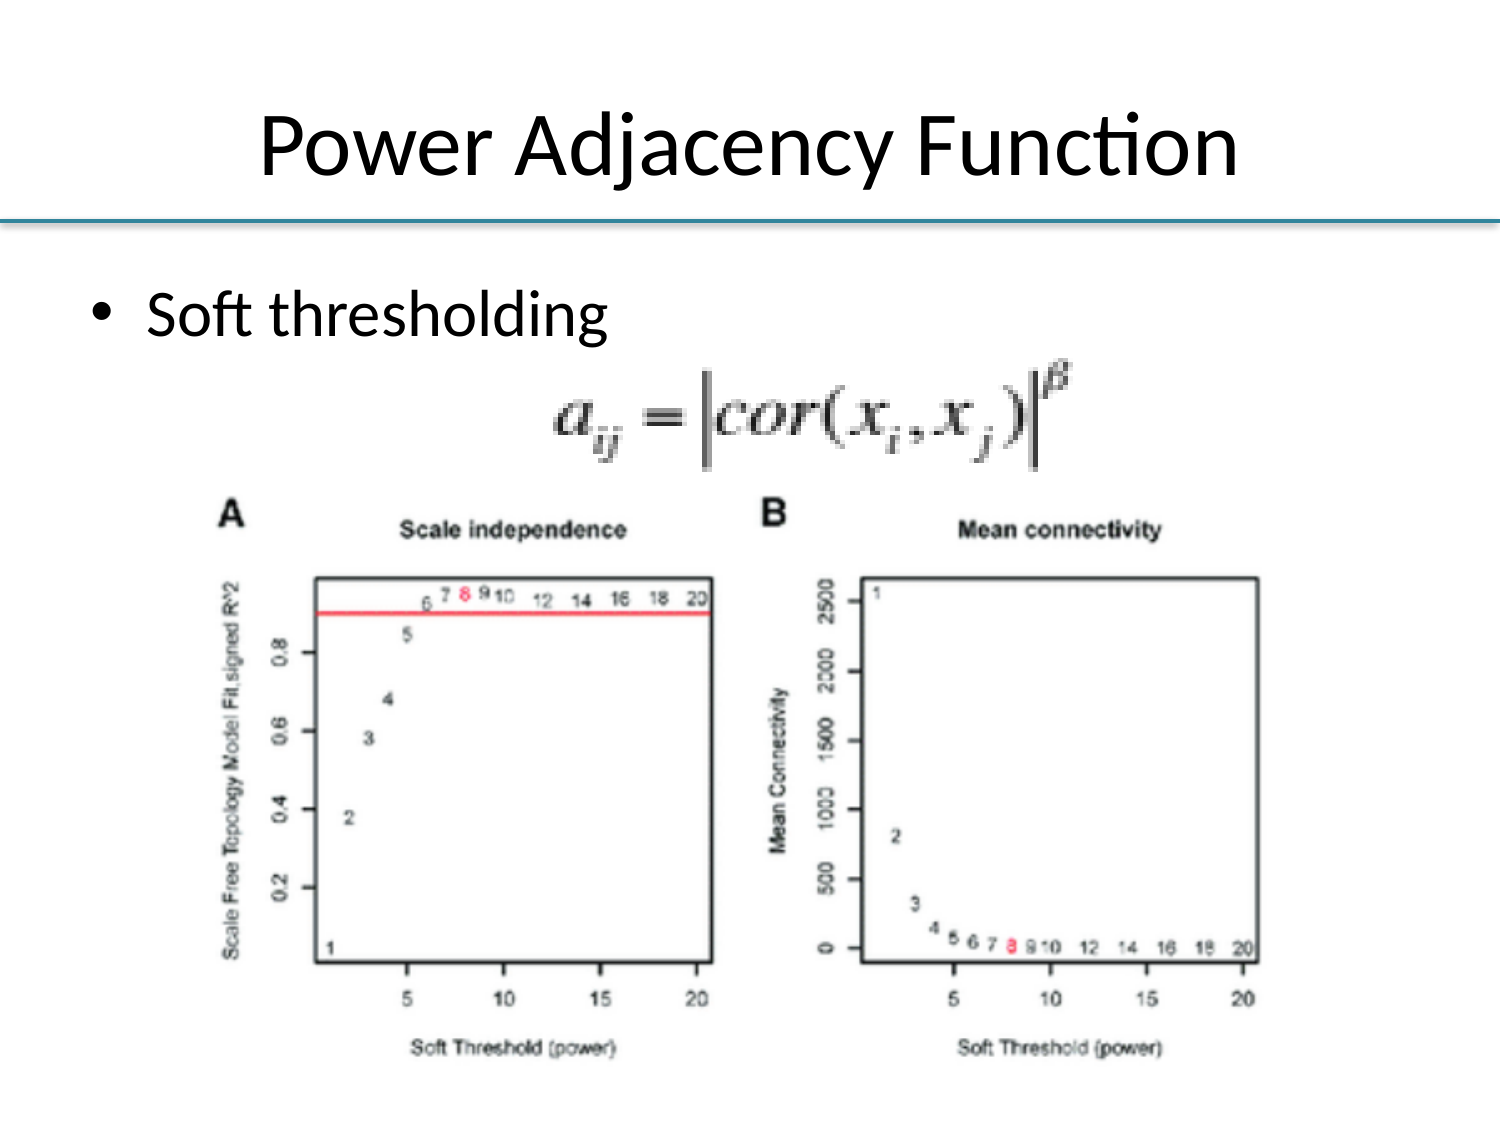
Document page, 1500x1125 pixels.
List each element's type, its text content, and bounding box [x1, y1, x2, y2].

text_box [543, 340, 1078, 477]
list Soft thresholding [75, 262, 1425, 1005]
title Power Adjacency Function [75, 45, 1425, 233]
picture [203, 482, 1275, 1078]
